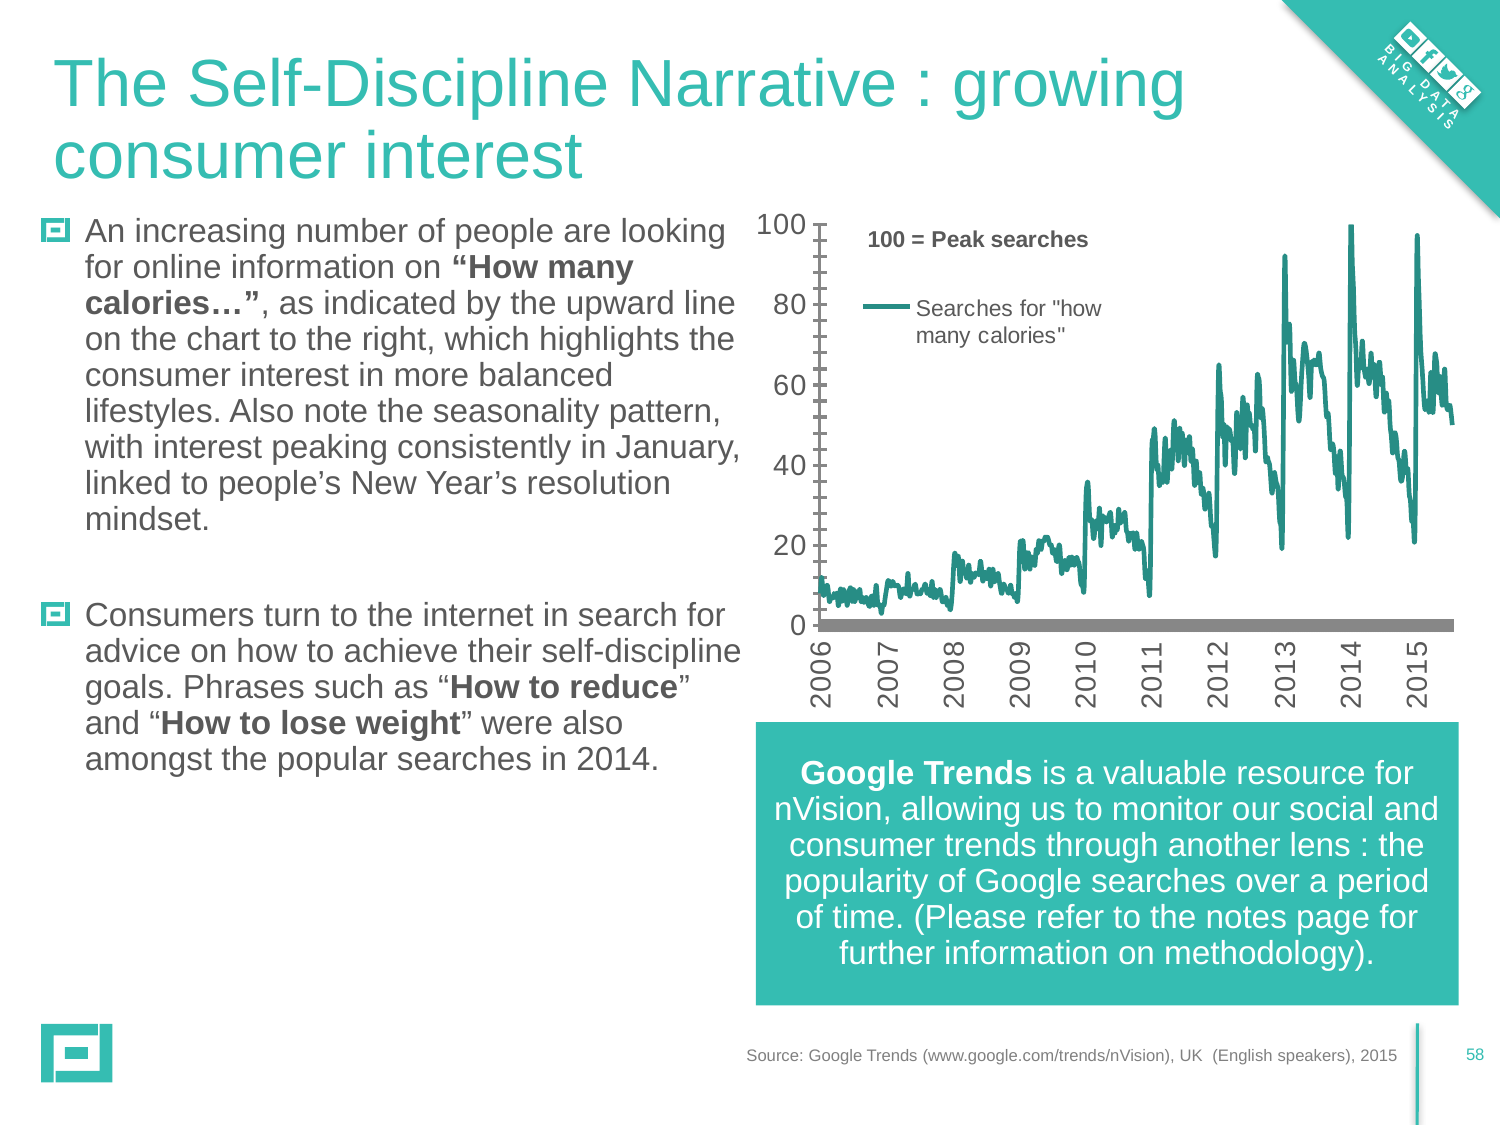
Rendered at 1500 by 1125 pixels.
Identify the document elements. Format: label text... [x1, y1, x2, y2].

title The Self-Discipline Narrative : growing consumer interest [39, 41, 1276, 203]
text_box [1281, 0, 1500, 219]
text_box Google Trends is a valuable resource for nVision, allowing us to monitor our social and consumer trends through another lens : the popularity of Google searches over a period of time. (Please refer to the notes page for further information on methodology). [755, 722, 1459, 1006]
list Source: Google Trends (www.google.com/trends/nVision), UK (English speakers), 2015 [112, 1038, 1414, 1071]
chart [755, 207, 1455, 717]
picture [41, 602, 70, 626]
picture [41, 218, 70, 242]
text_box An increasing number of people are looking for online information on “How many calories…”, as indicated by the upward line on the chart to the right, which highlights the consumer interest in more balanced lifestyles. Also note the seasonality pattern, with interest peaking consistently in January, linked to people’s New Year’s resolution mindset. Consumers turn to the internet in search for advice on how to achieve their self-discipline goals. Phrases such as “How to reduce” and “How to lose weight” were also amongst the popular searches in 2014. [41, 214, 744, 782]
